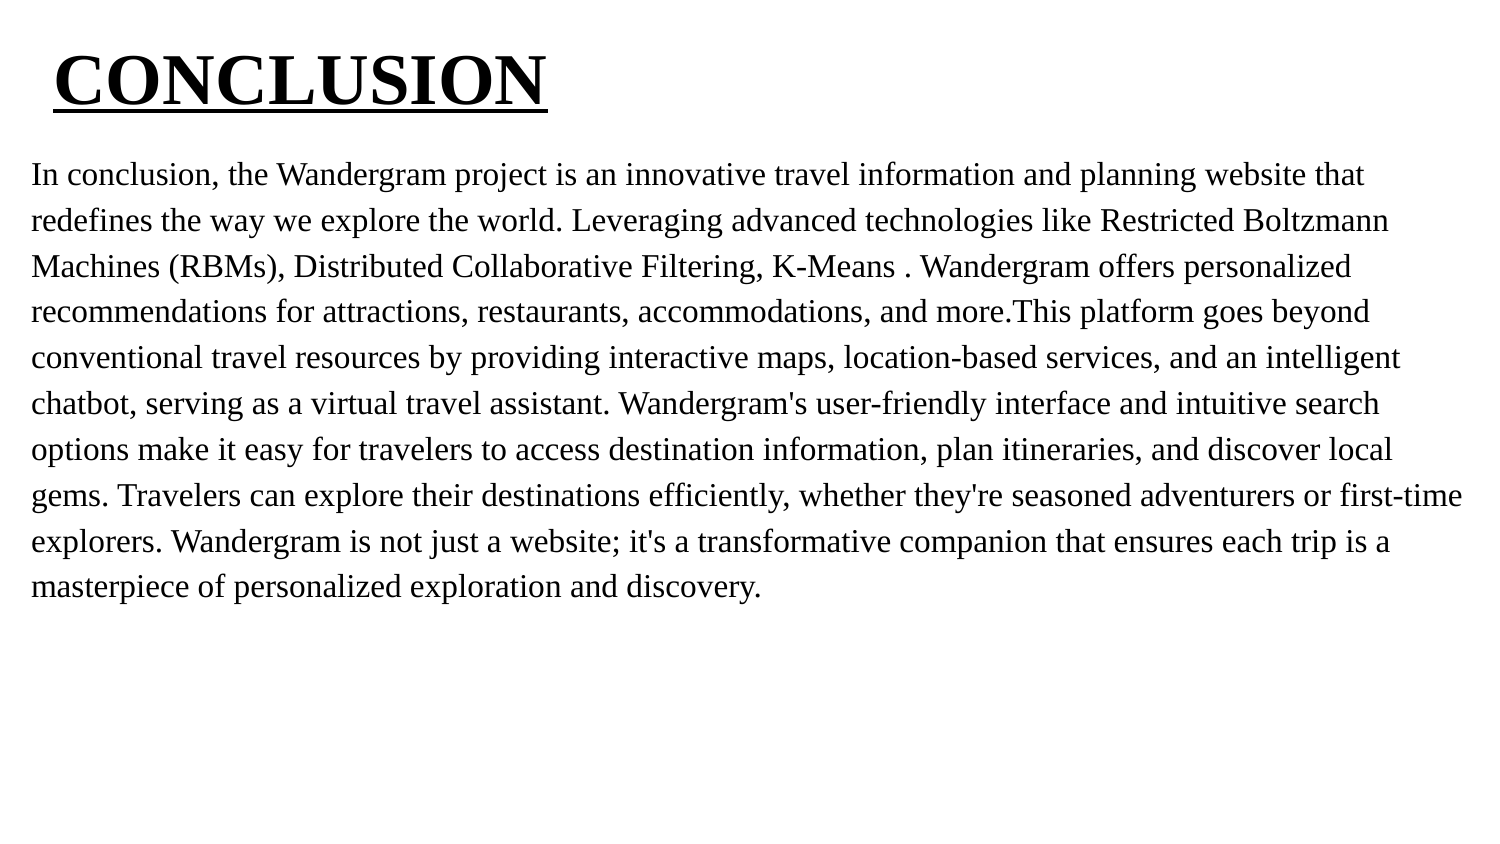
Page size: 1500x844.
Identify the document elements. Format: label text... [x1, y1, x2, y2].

list In conclusion, the Wandergram project is an innovative travel information and planning website that redefines the way we explore the world. Leveraging advanced technologies like Restricted Boltzmann Machines (RBMs), Distributed Collaborative Filtering, K-Means . Wandergram offers personalized recommendations for attractions, restaurants, accommodations, and more.This platform goes beyond conventional travel resources by providing interactive maps, location-based services, and an intelligent chatbot, serving as a virtual travel assistant. Wandergram's user-friendly interface and intuitive search options make it easy for travelers to access destination information, plan itineraries, and discover local gems. Travelers can explore their destinations efficiently, whether they're seasoned adventurers or first-time explorers. Wandergram is not just a website; it's a transformative companion that ensures each trip is a masterpiece of personalized exploration and discovery. [15, 131, 1484, 713]
title CONCLUSION [38, 16, 1005, 105]
